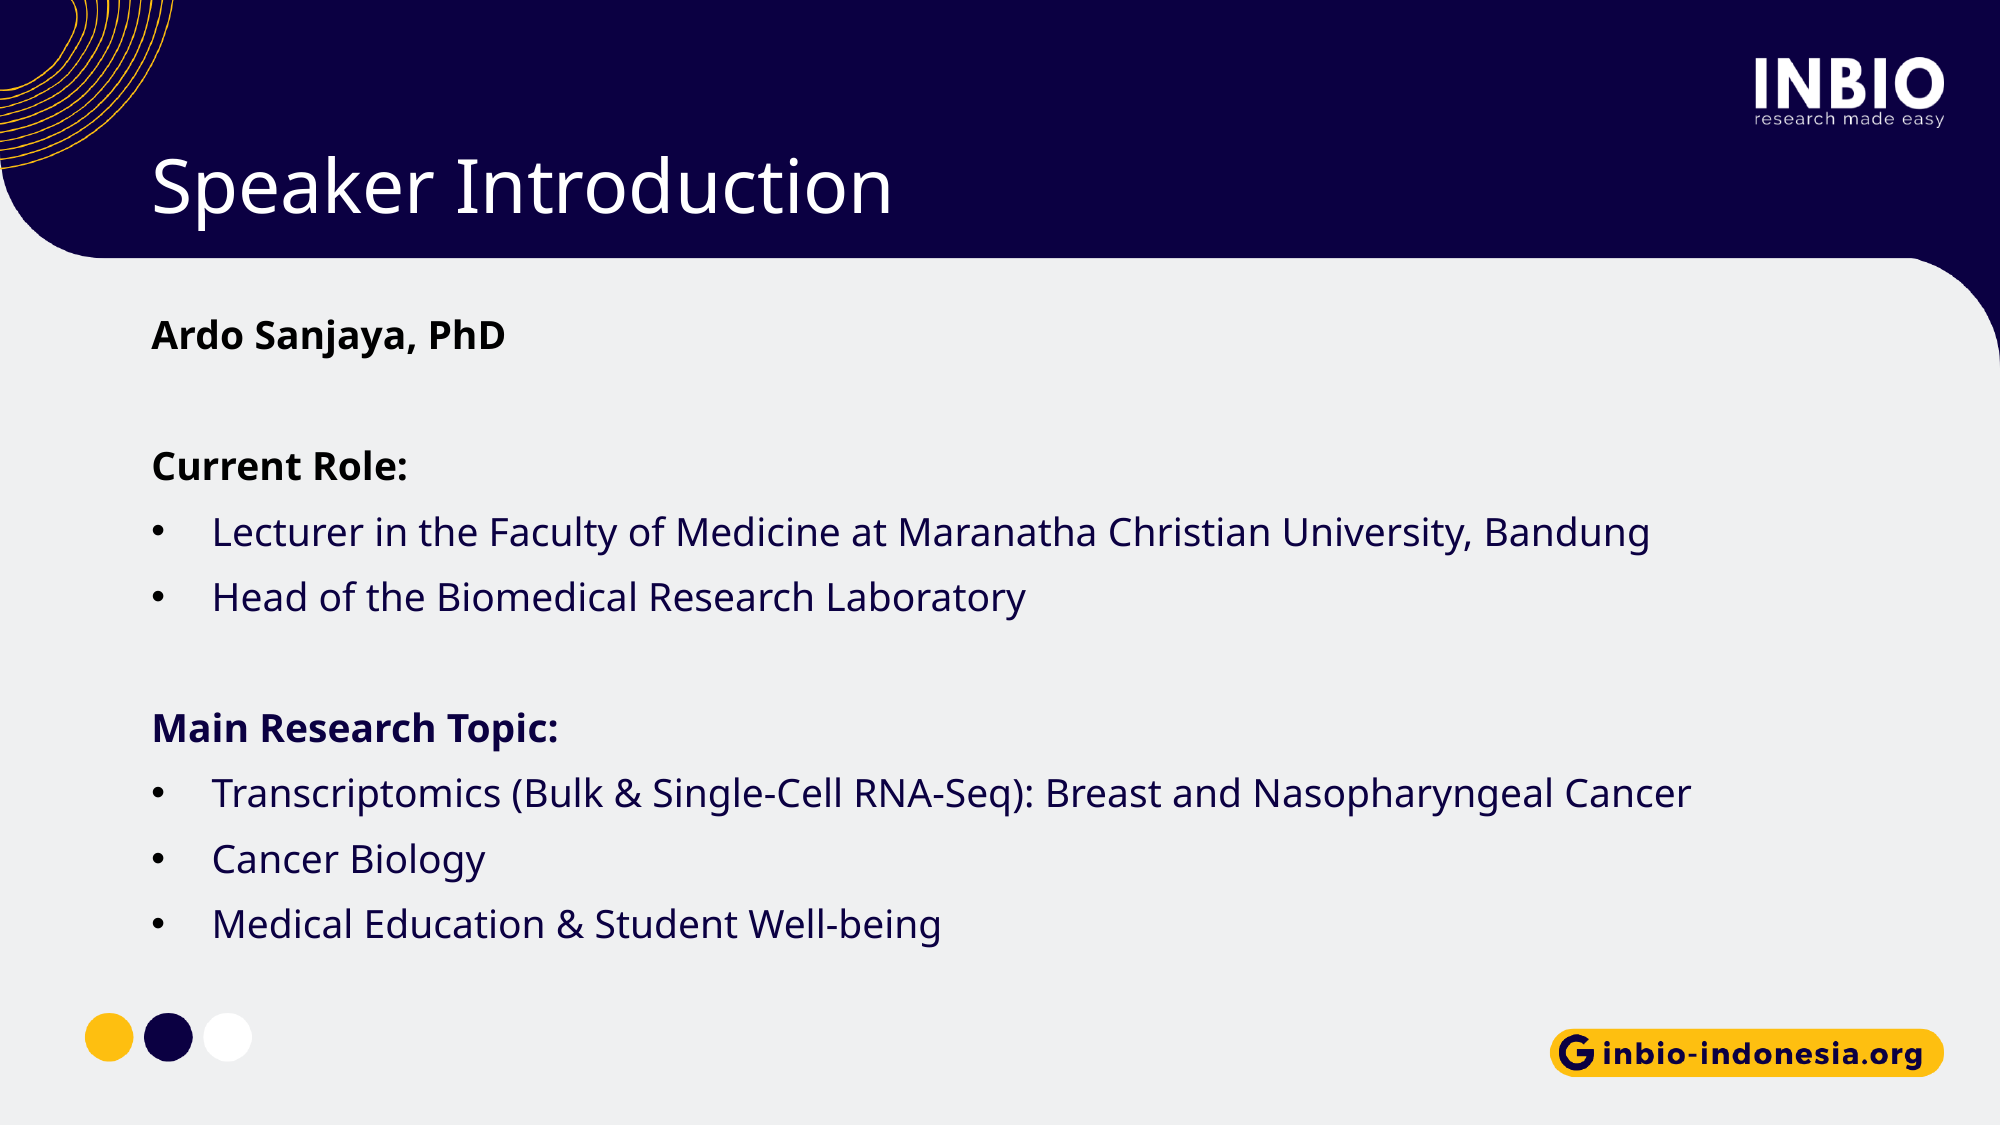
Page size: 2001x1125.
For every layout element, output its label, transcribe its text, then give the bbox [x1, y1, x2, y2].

list Ardo Sanjaya, PhD Current Role: Lecturer in the Faculty of Medicine at Maranatha Christian University, Bandung Head of the Biomedical Research Laboratory Main Research Topic: Transcriptomics (Bulk & Single-Cell RNA-Seq): Breast and Nasopharyngeal Cancer Cancer Biology Medical Education & Student Well-being [136, 284, 1882, 957]
title Speaker Introduction [136, 122, 1737, 237]
picture [0, 0, 2000, 1125]
